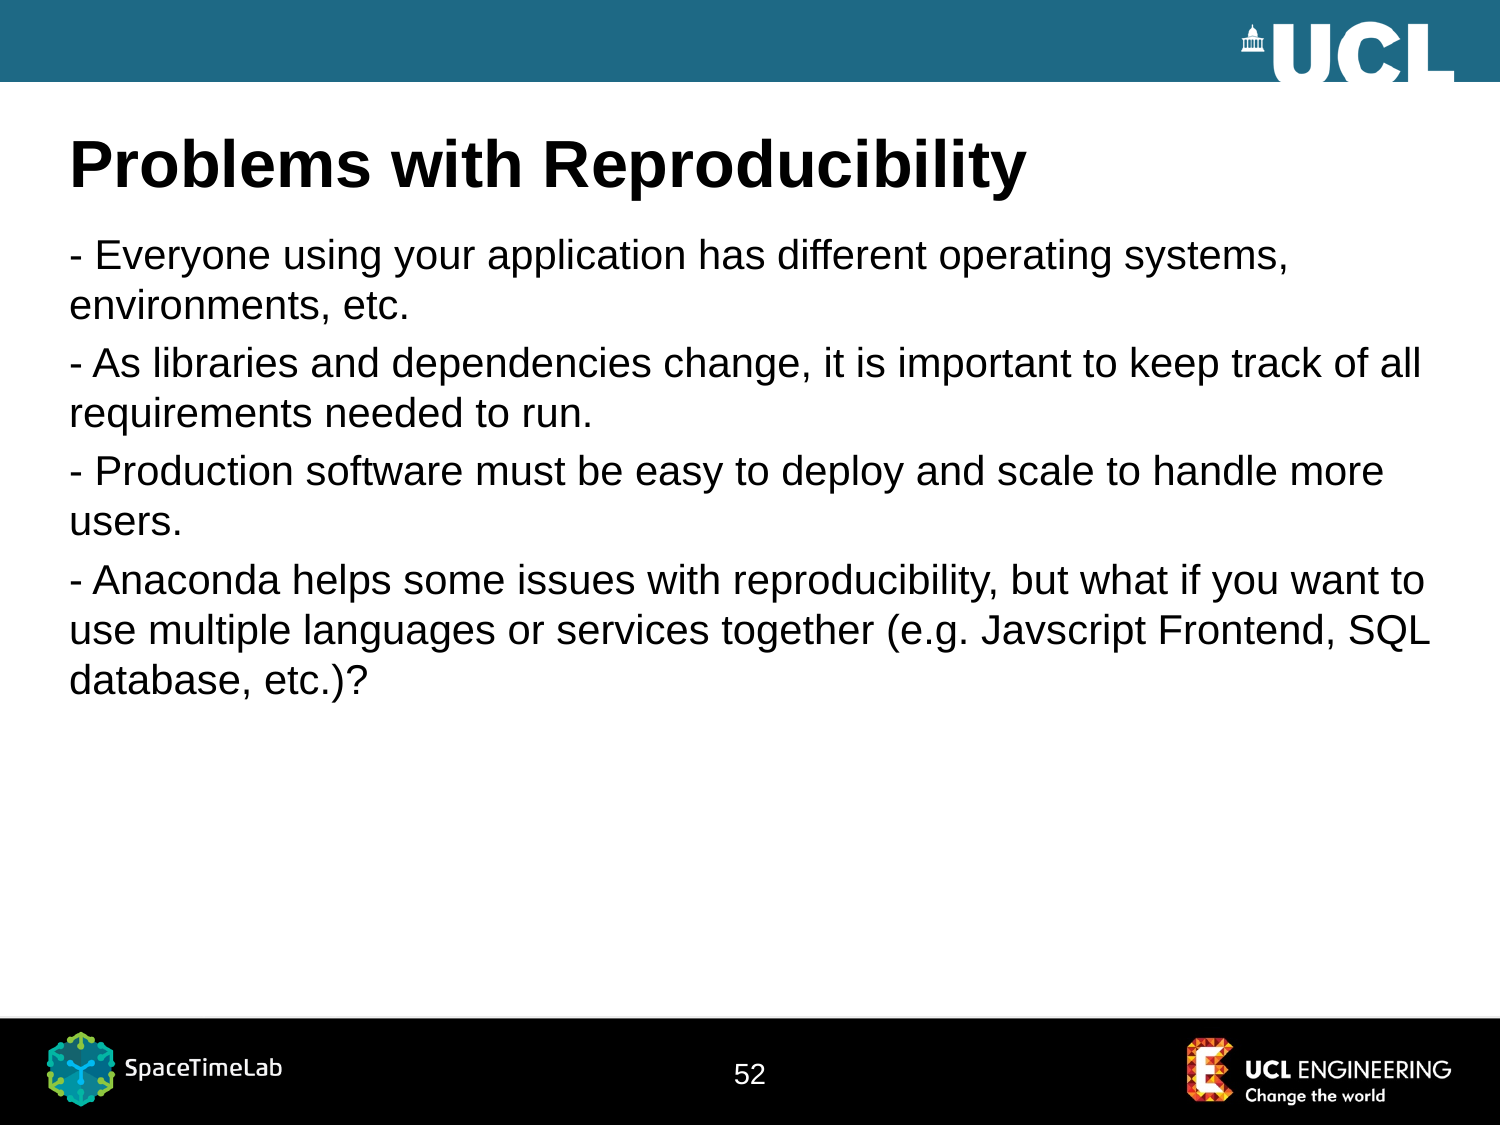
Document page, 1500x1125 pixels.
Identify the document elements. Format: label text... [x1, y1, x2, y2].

footer 51 [496, 1042, 1004, 1103]
picture [0, 990, 1500, 1125]
list - Everyone using your application has different operating systems, environments, etc. - As libraries and dependencies change, it is important to keep track of all requirements needed to run. - Production software must be easy to deploy and scale to handle more users. - Anaconda helps some issues with reproducibility, but what if you want to use multiple languages or services together (e.g. Javscript Frontend, SQL database, etc.)? [54, 219, 1447, 988]
title Problems with Reproducibility [54, 113, 1447, 197]
